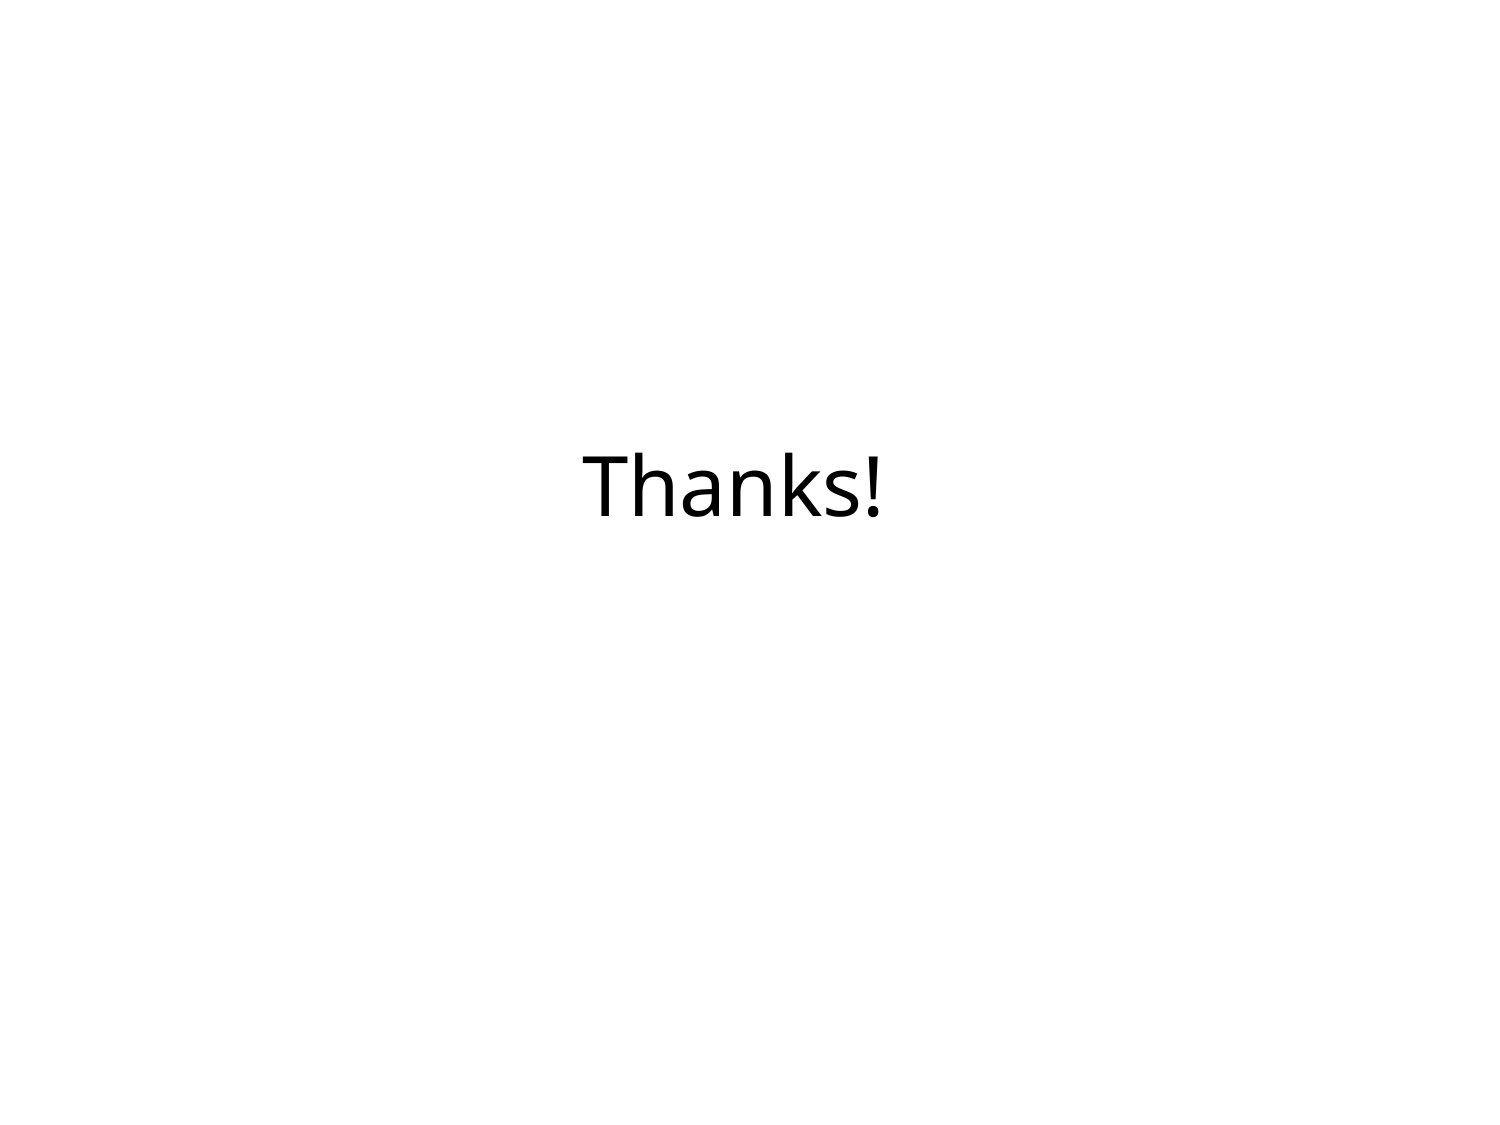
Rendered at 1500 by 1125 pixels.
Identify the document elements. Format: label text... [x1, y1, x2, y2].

title Thanks! [86, 420, 1381, 559]
